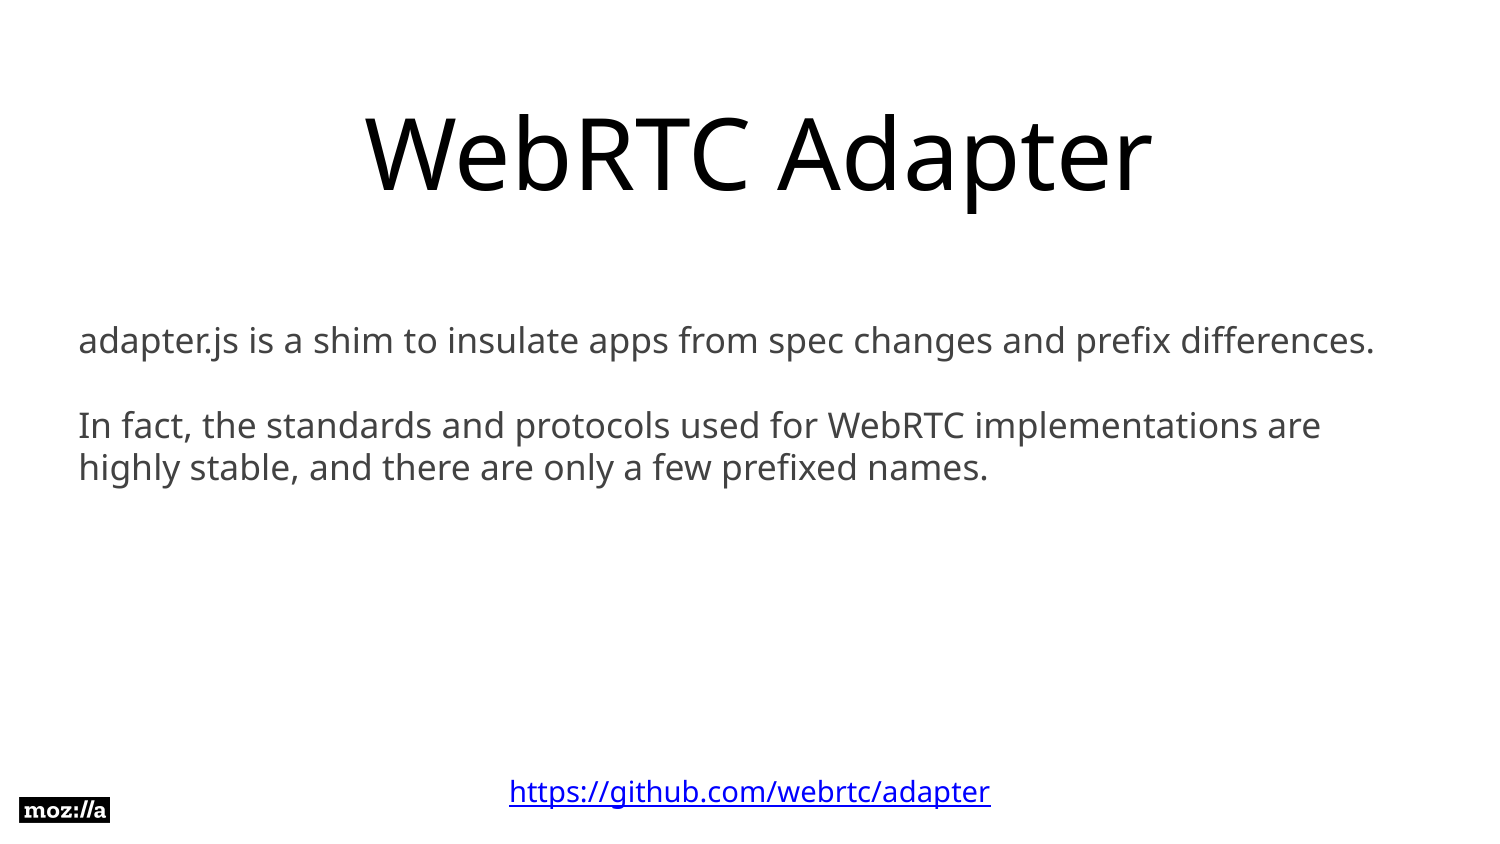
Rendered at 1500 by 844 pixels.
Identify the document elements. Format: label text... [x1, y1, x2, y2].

picture [19, 797, 110, 823]
text_box WebRTC Adapter [356, 65, 1163, 219]
text_box https://github.com/webrtc/adapter [501, 766, 999, 821]
text_box adapter.js is a shim to insulate apps from spec changes and prefix differences. In fact, the standards and protocols used for WebRTC implementations are highly stable, and there are only a few prefixed names. [70, 310, 1430, 496]
